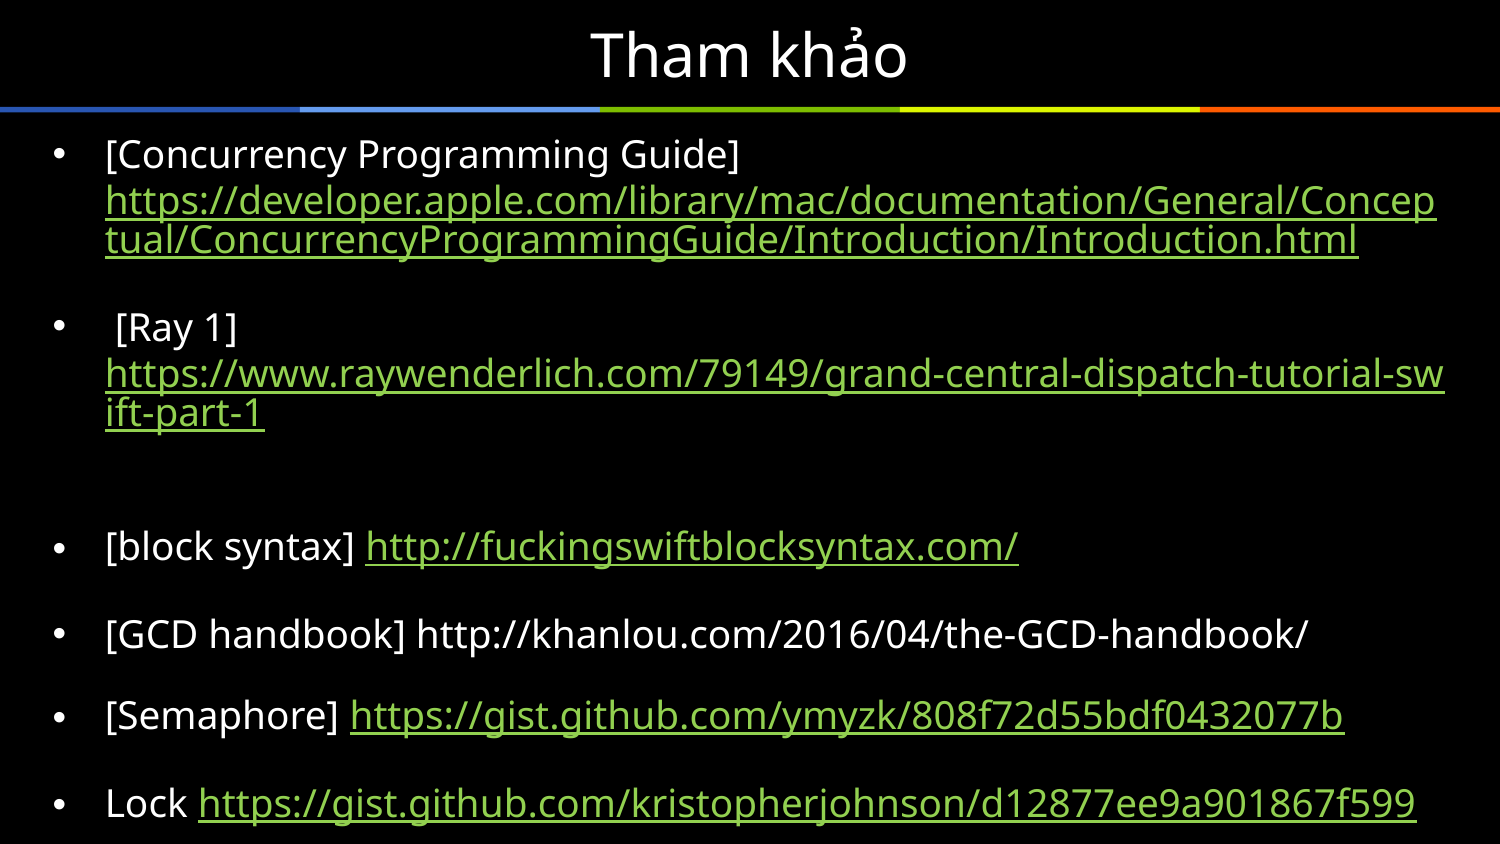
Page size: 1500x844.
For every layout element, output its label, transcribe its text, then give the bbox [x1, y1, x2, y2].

title Tham khảo [37, 9, 1463, 98]
list [Concurrency Programming Guide] https://developer.apple.com/library/mac/documentation/General/Conceptual/ConcurrencyProgrammingGuide/Introduction/Introduction.html [Ray 1] https://www.raywenderlich.com/79149/grand-central-dispatch-tutorial-swift-part-1 [block syntax] http://fuckingswiftblocksyntax.com/ [GCD handbook] http://khanlou.com/2016/04/the-GCD-handbook/ [Semaphore] https://gist.github.com/ymyzk/808f72d55bdf0432077b Lock https://gist.github.com/kristopherjohnson/d12877ee9a901867f599 [37, 121, 1463, 799]
